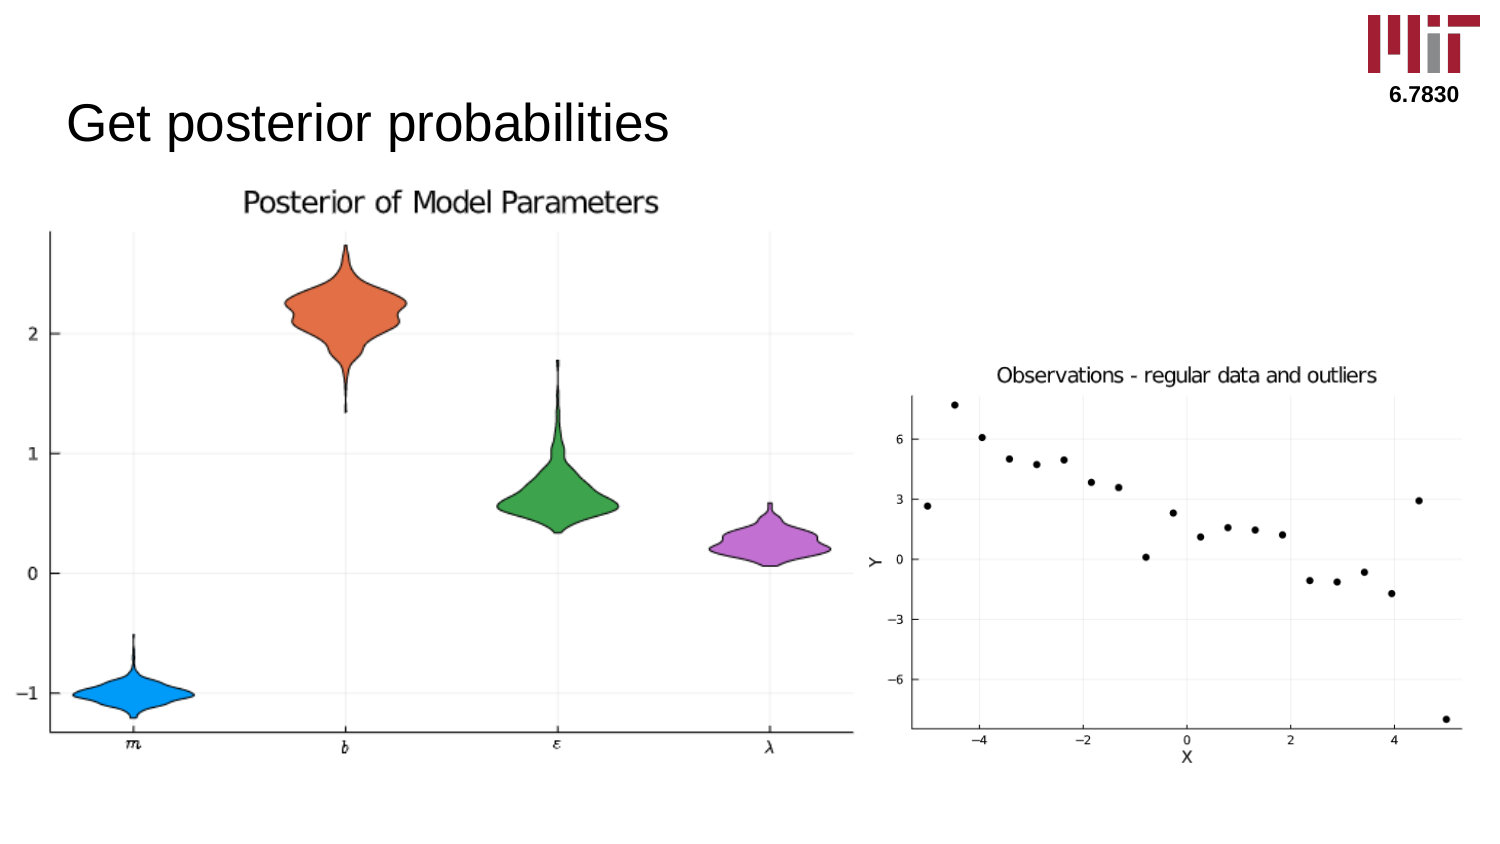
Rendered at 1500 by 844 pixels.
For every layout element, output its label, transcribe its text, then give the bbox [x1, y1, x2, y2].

picture [2, 188, 1473, 770]
title Get posterior probabilities [51, 72, 1449, 167]
picture [1368, 15, 1480, 73]
